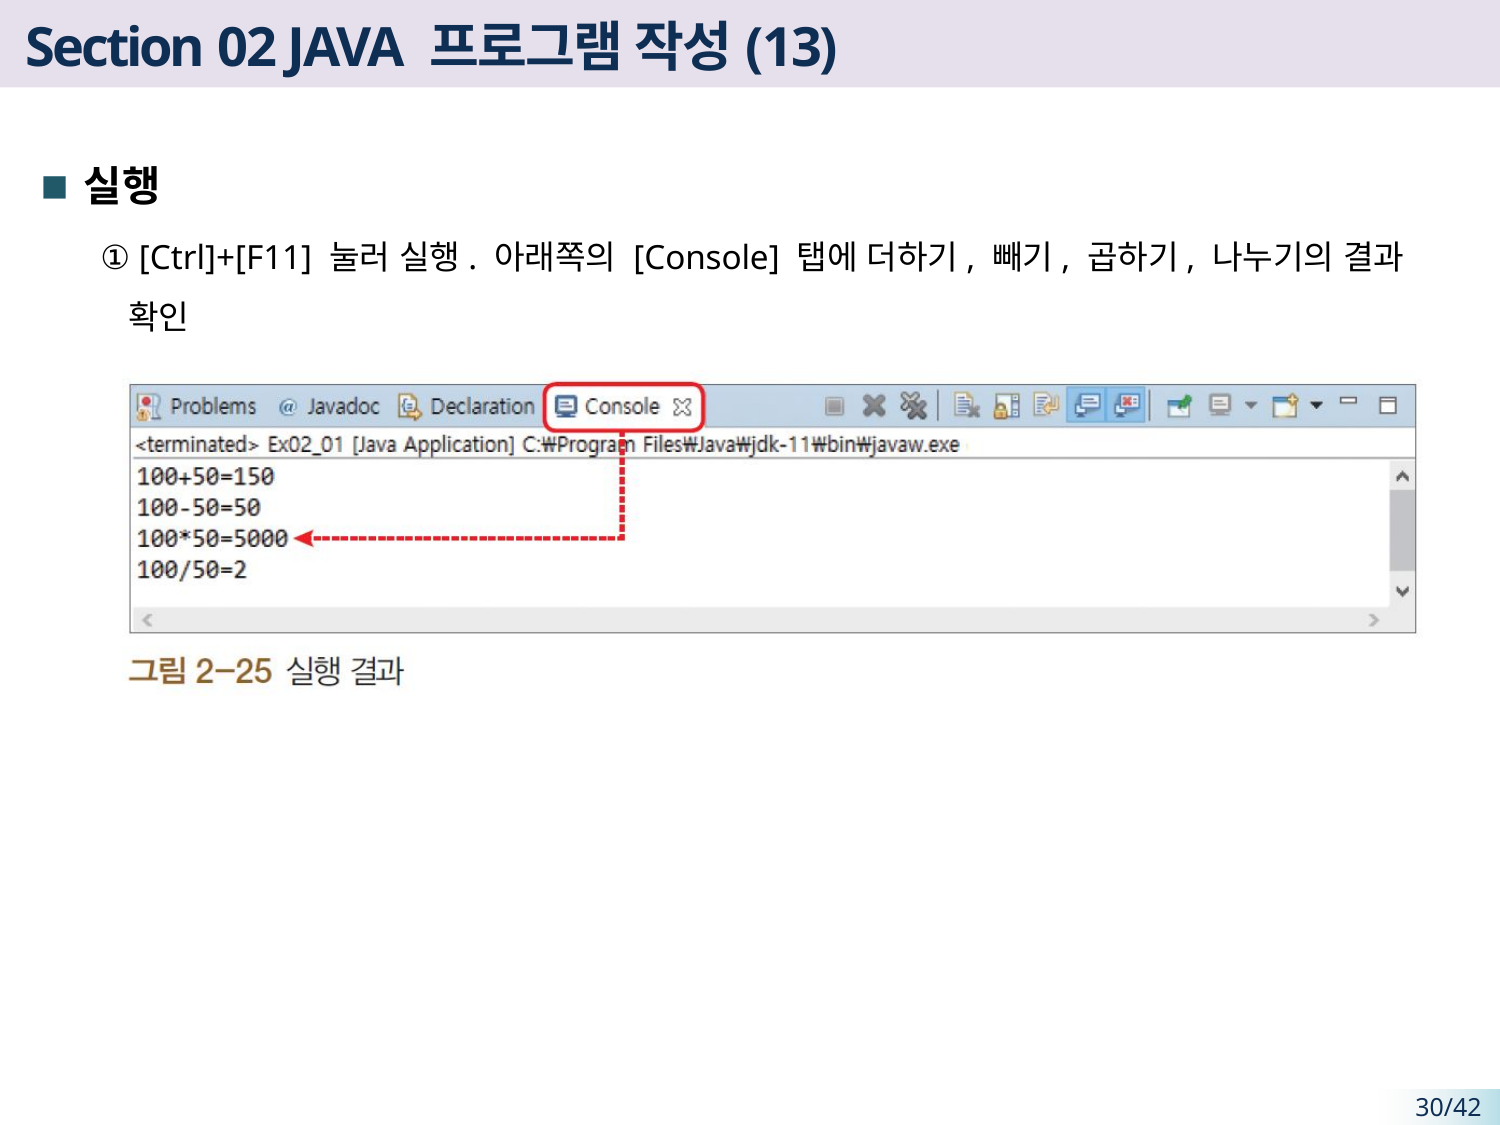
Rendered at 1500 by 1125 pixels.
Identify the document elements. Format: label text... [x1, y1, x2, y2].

picture [122, 370, 1426, 696]
list 실행 ① [Ctrl]+[F11] 눌러 실행. 아래쪽의 [Console] 탭에 더하기, 빼기, 곱하기, 나누기의 결과 확인 [10, 126, 1481, 1057]
title Section 02 JAVA 프로그램 작성(13) [10, 5, 1288, 84]
